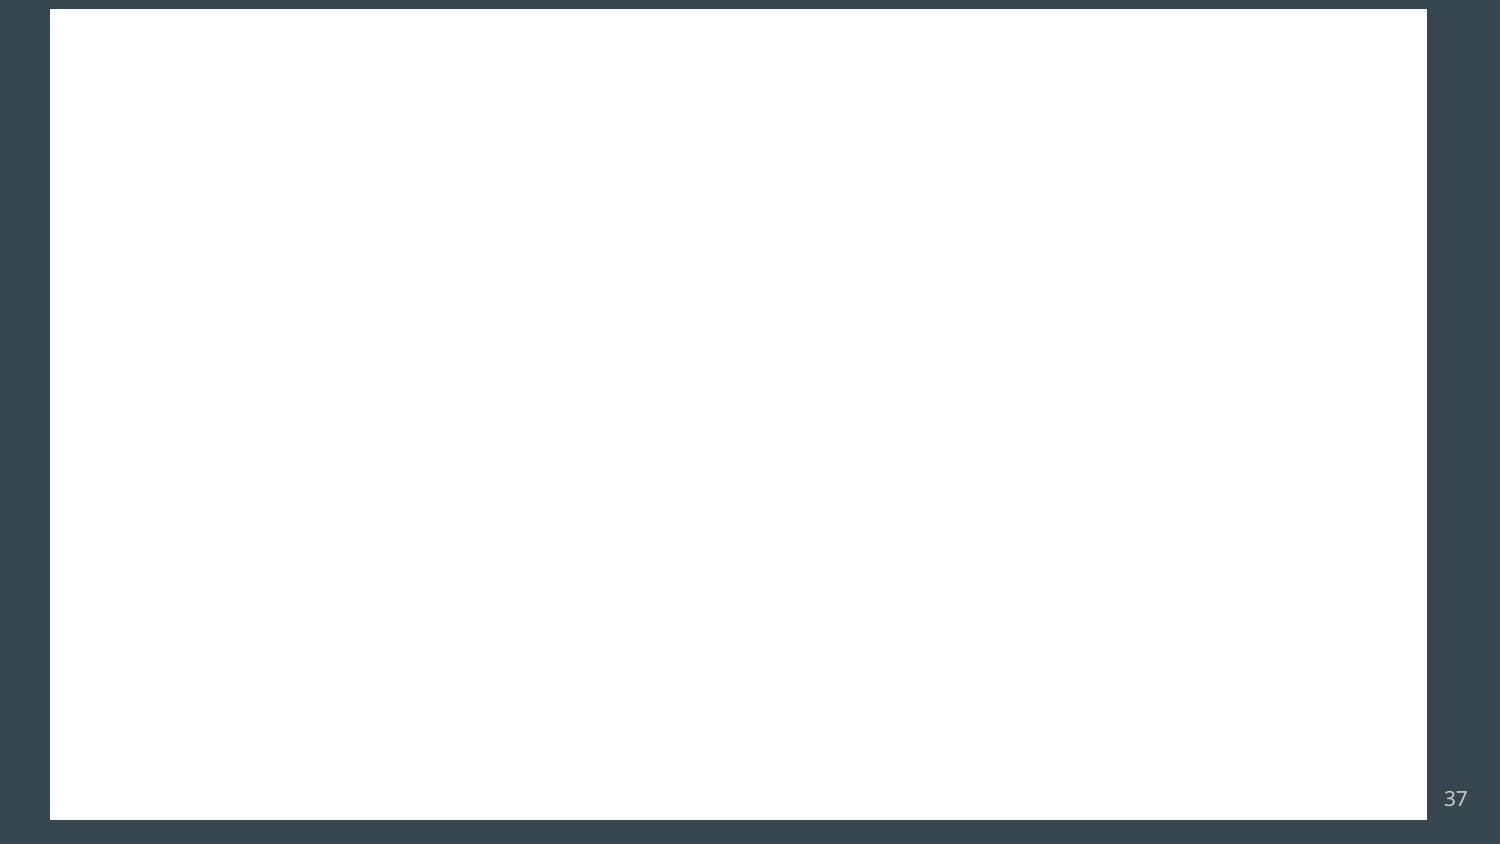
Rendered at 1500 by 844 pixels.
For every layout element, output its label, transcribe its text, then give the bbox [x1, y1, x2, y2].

picture [50, 9, 1428, 821]
slide_number ‹#› [1392, 767, 1483, 833]
